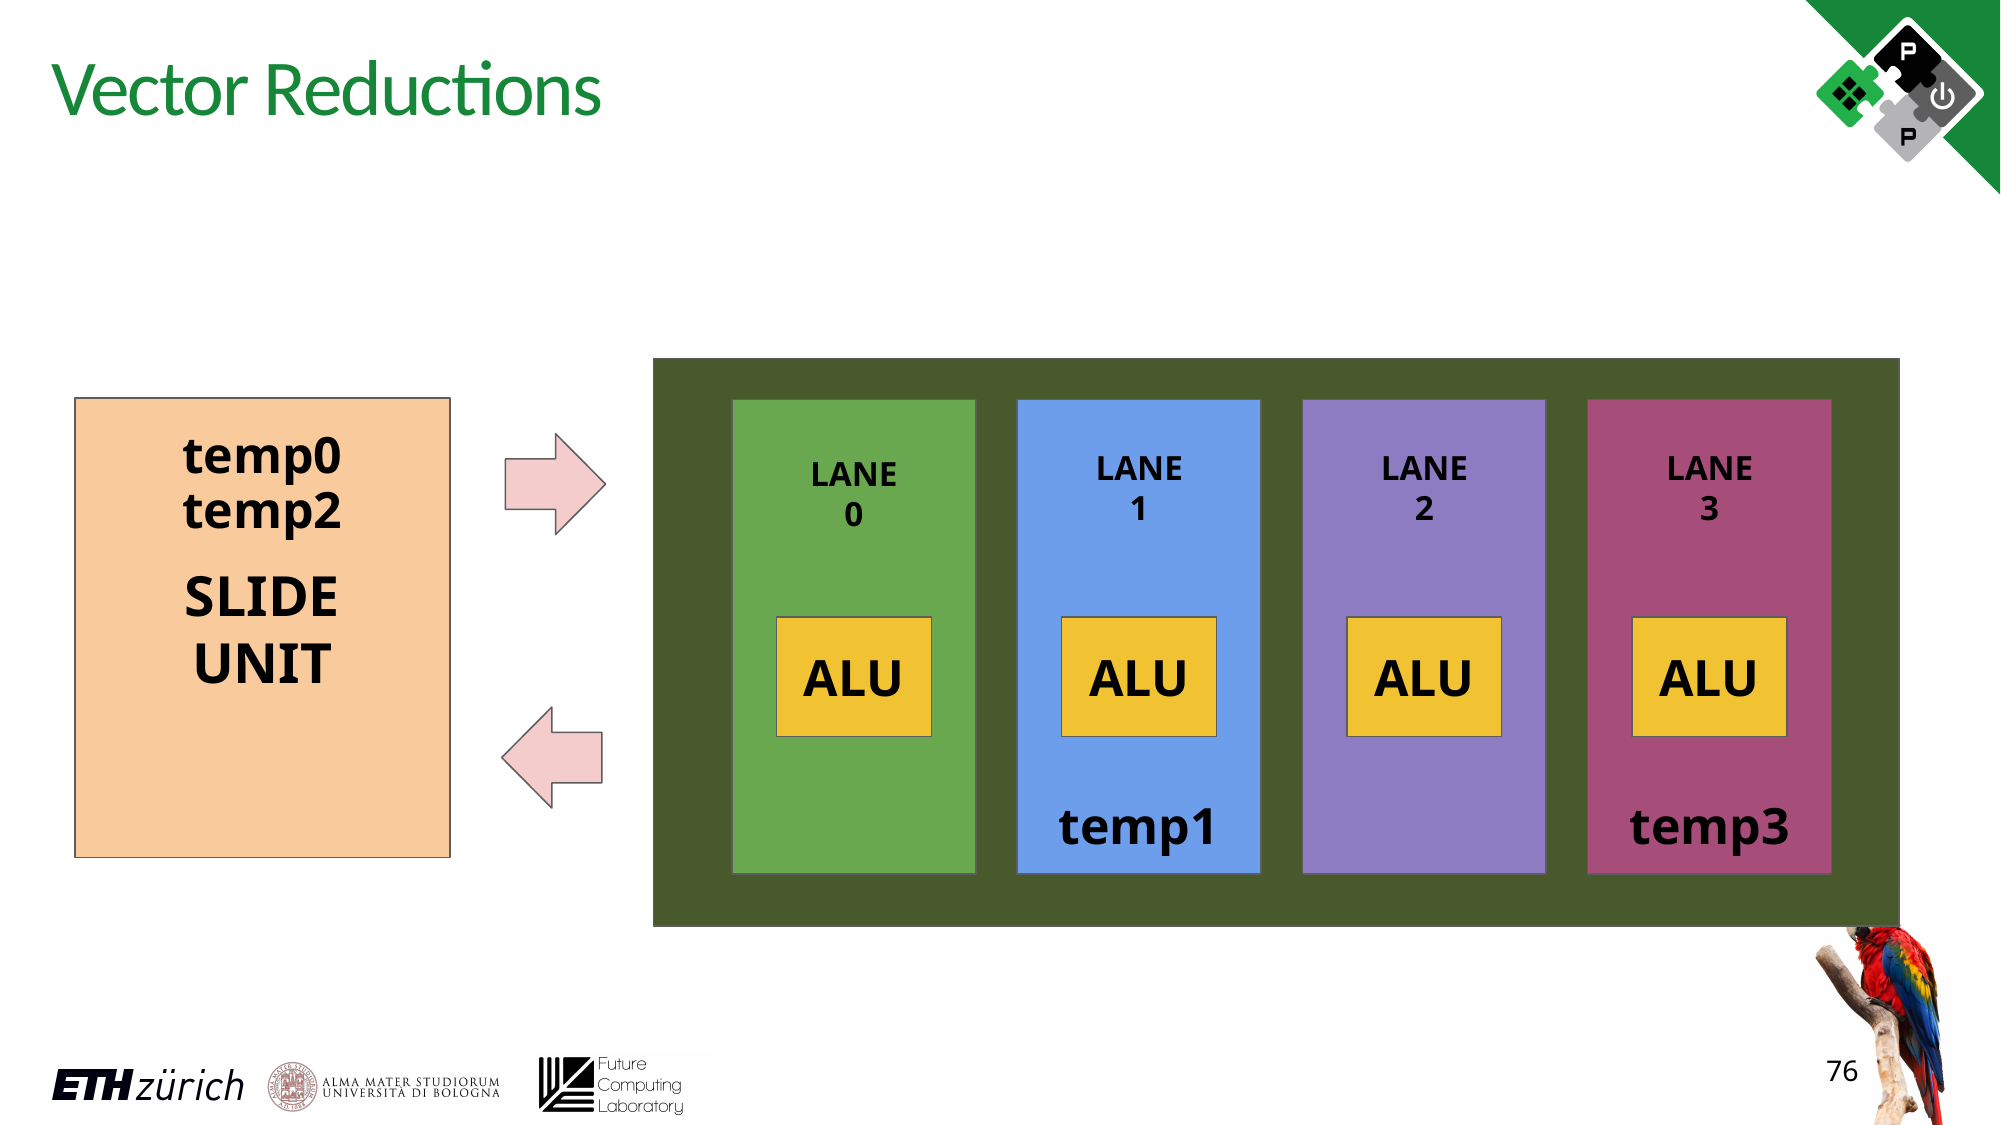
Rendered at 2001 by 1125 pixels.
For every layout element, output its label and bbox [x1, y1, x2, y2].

picture [51, 1069, 244, 1101]
text_box [501, 707, 602, 809]
picture [533, 1051, 716, 1119]
slide_number [1813, 1034, 1872, 1111]
text_box [505, 433, 606, 535]
picture [1815, 24, 1977, 163]
picture [266, 1062, 319, 1113]
picture [1805, 889, 1964, 1125]
text_box [653, 358, 1900, 926]
text_box [74, 397, 450, 858]
picture [322, 1074, 500, 1097]
title [51, 29, 1802, 138]
